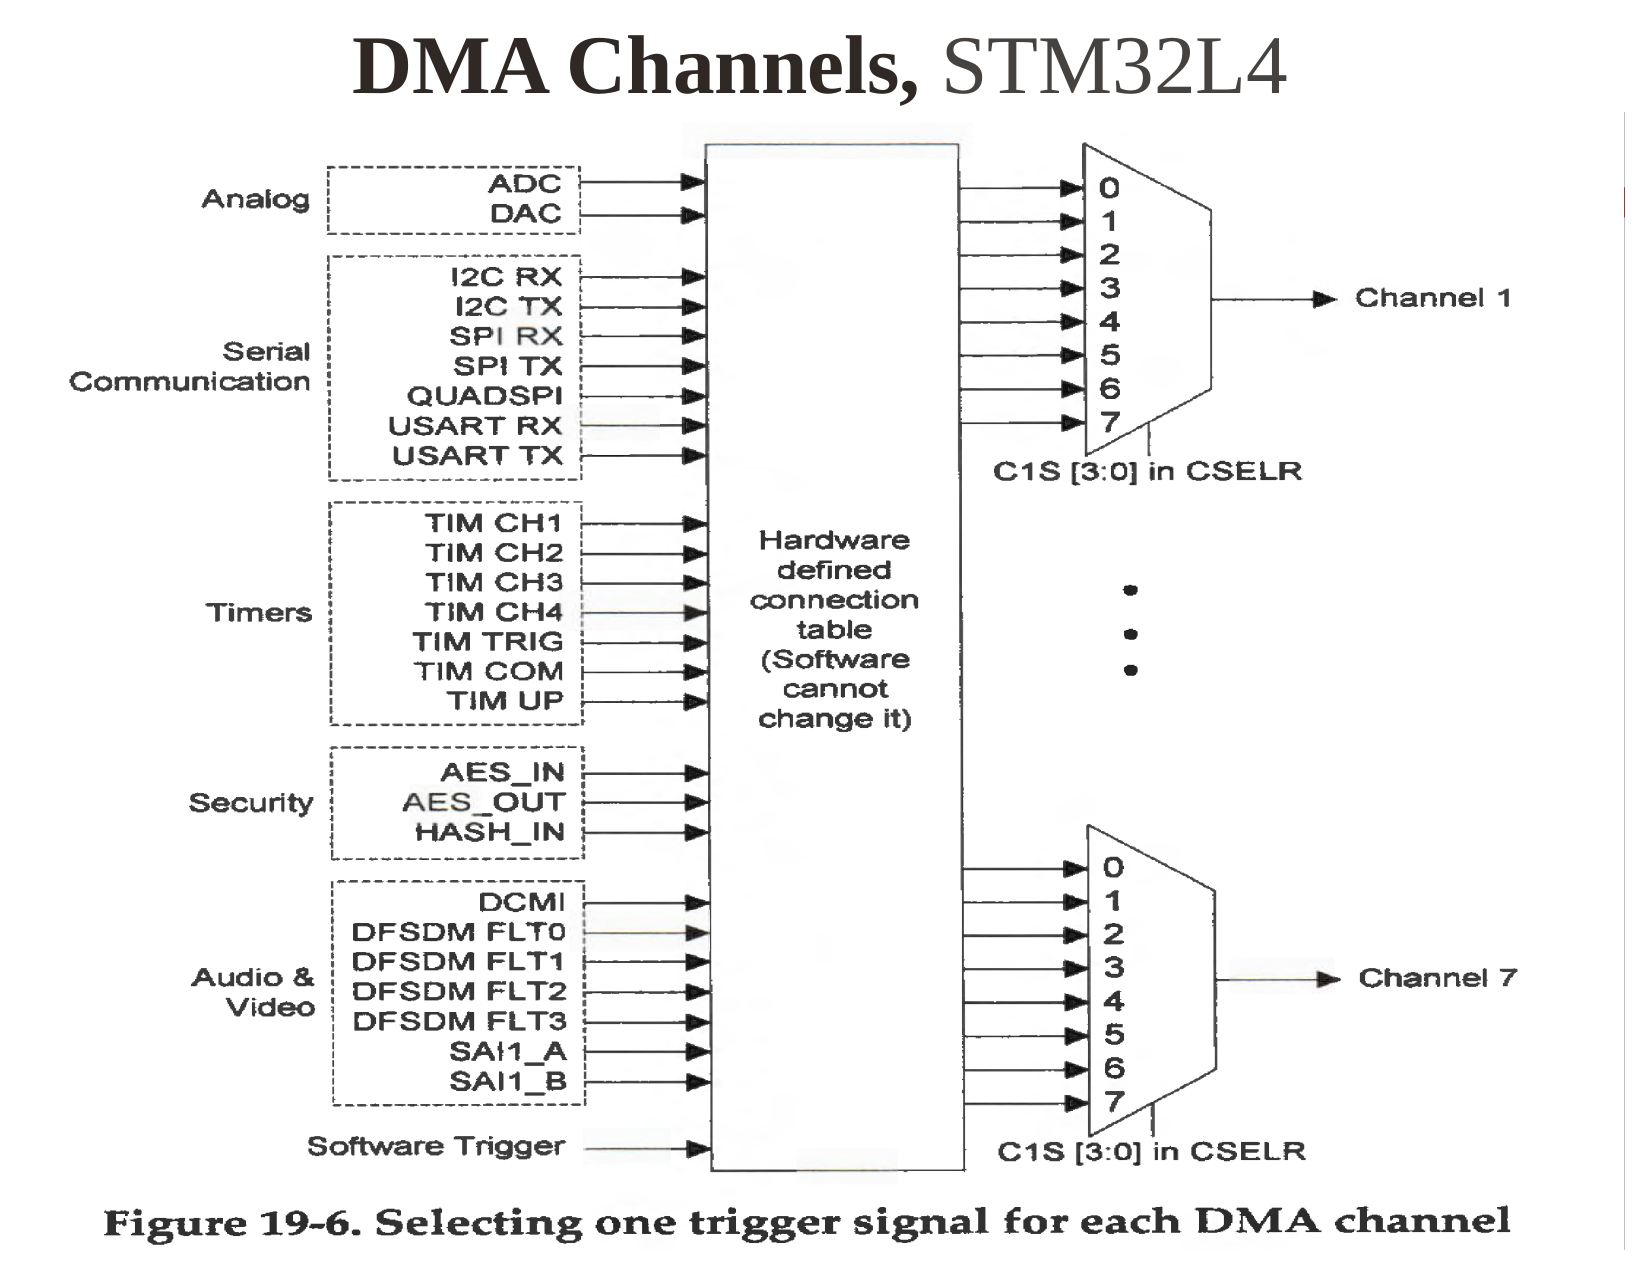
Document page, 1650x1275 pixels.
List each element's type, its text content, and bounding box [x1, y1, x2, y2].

picture [24, 112, 1626, 1251]
text_box DMA Channels, STM32L4 [337, 3, 1488, 110]
